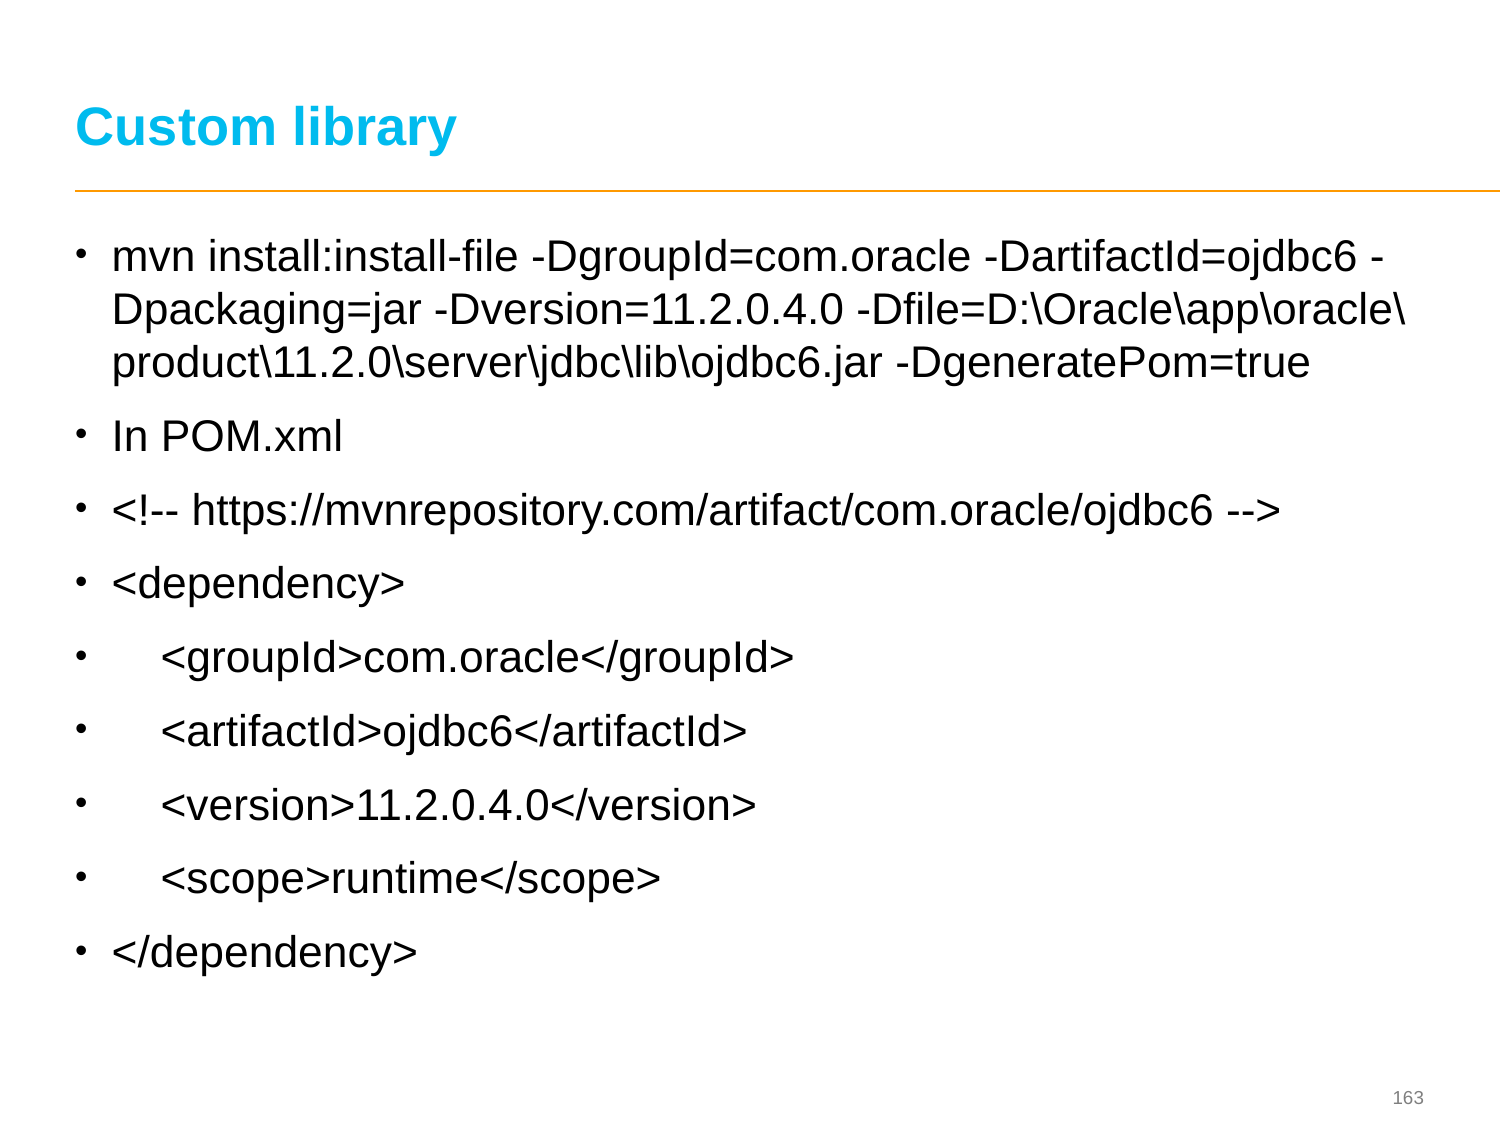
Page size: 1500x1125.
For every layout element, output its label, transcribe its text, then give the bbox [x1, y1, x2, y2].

list mvn install:install-file -DgroupId=com.oracle -DartifactId=ojdbc6 -Dpackaging=jar -Dversion=11.2.0.4.0 -Dfile=D:\Oracle\app\oracle\product\11.2.0\server\jdbc\lib\ojdbc6.jar -DgeneratePom=true In POM.xml <!-- https://mvnrepository.com/artifact/com.oracle/ojdbc6 --> <dependency> <groupId>com.oracle</groupId> <artifactId>ojdbc6</artifactId> <version>11.2.0.4.0</version> <scope>runtime</scope> </dependency> [75, 226, 1425, 1018]
title Custom library [75, 27, 1422, 157]
